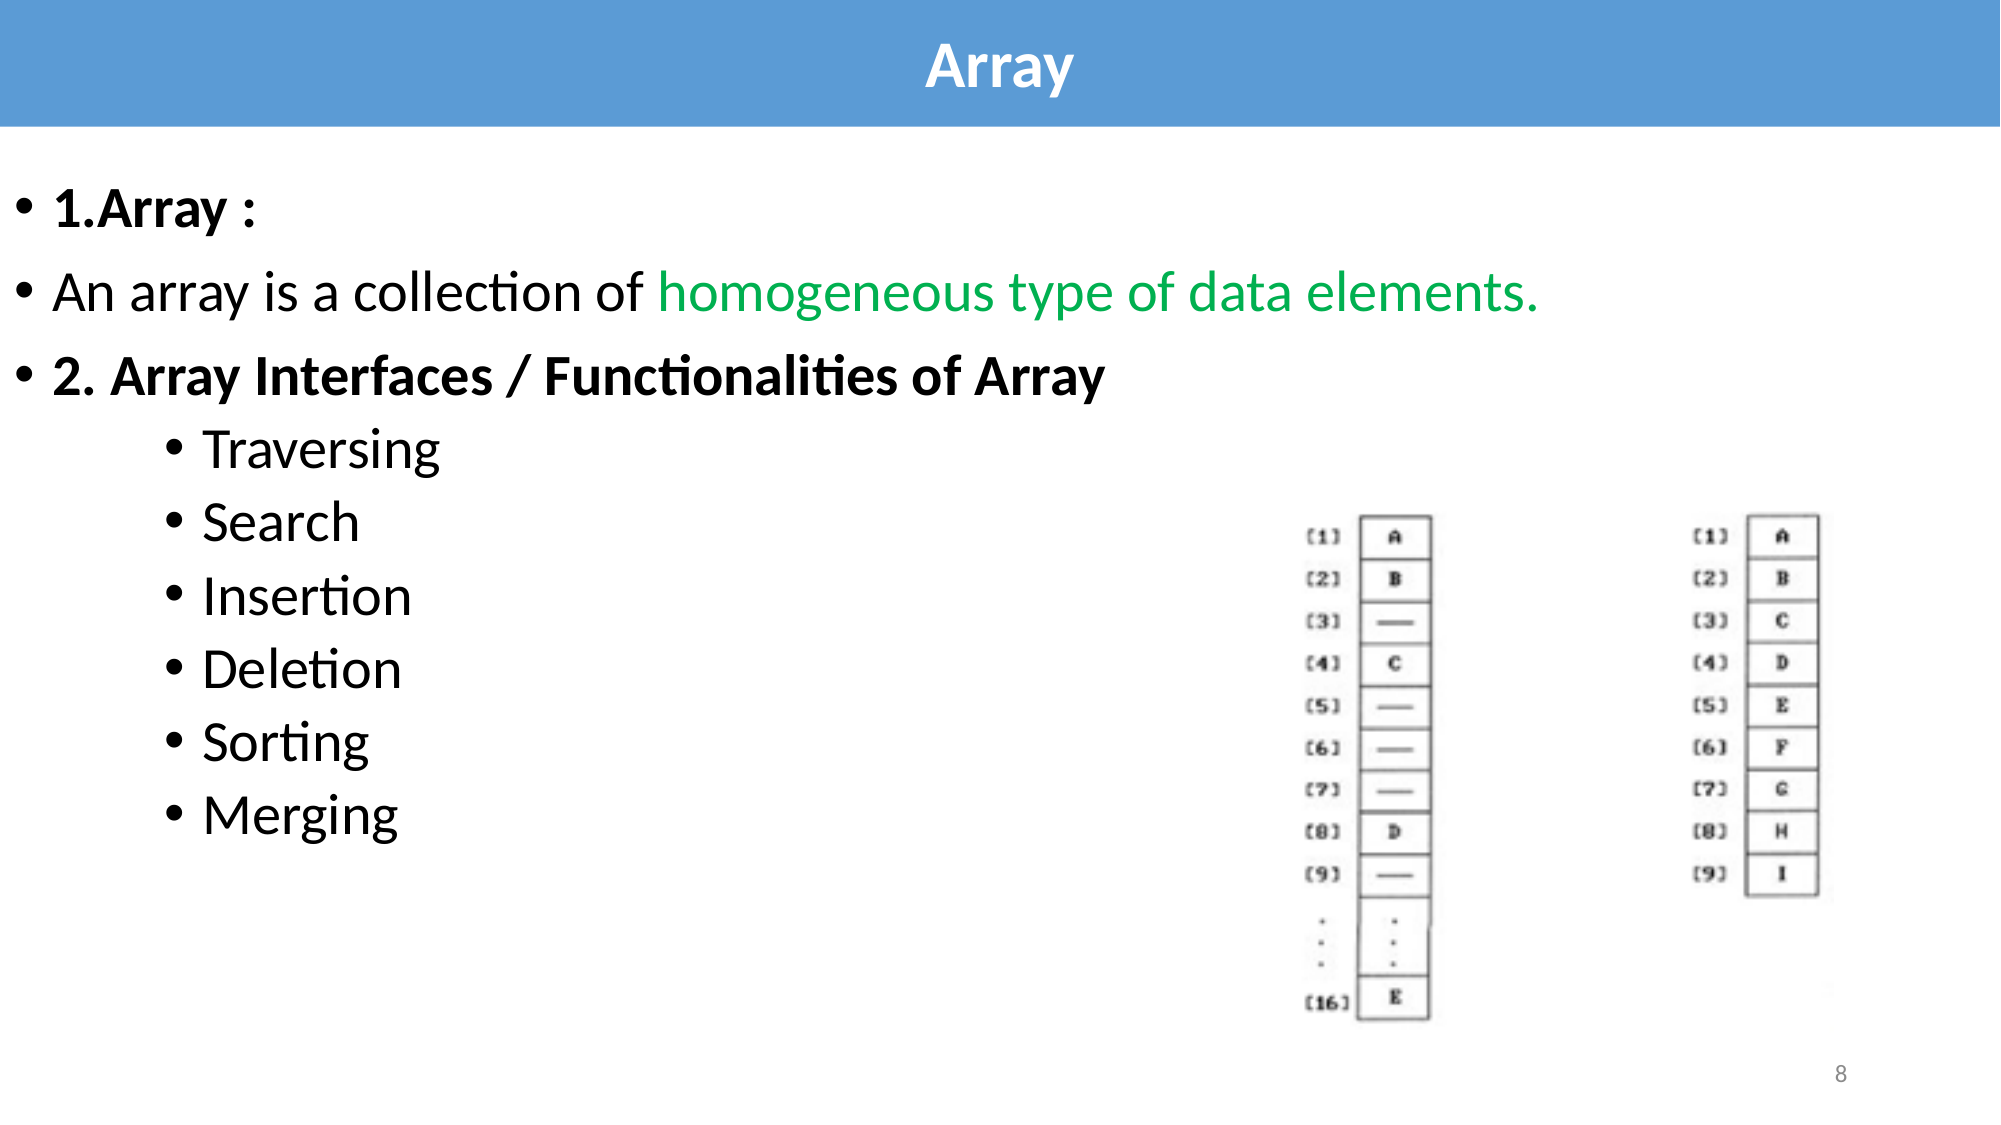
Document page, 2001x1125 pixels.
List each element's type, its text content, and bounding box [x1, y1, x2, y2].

picture [1203, 502, 1834, 1043]
text_box 1.Array : An array is a collection of homogeneous type of data elements. 2. Array Interfaces / Functionalities of Array Traversing Search Insertion Deletion Sorting Merging [0, 170, 1805, 1069]
text_box Array [0, 0, 2000, 128]
slide_number 8 [1412, 1042, 1863, 1103]
